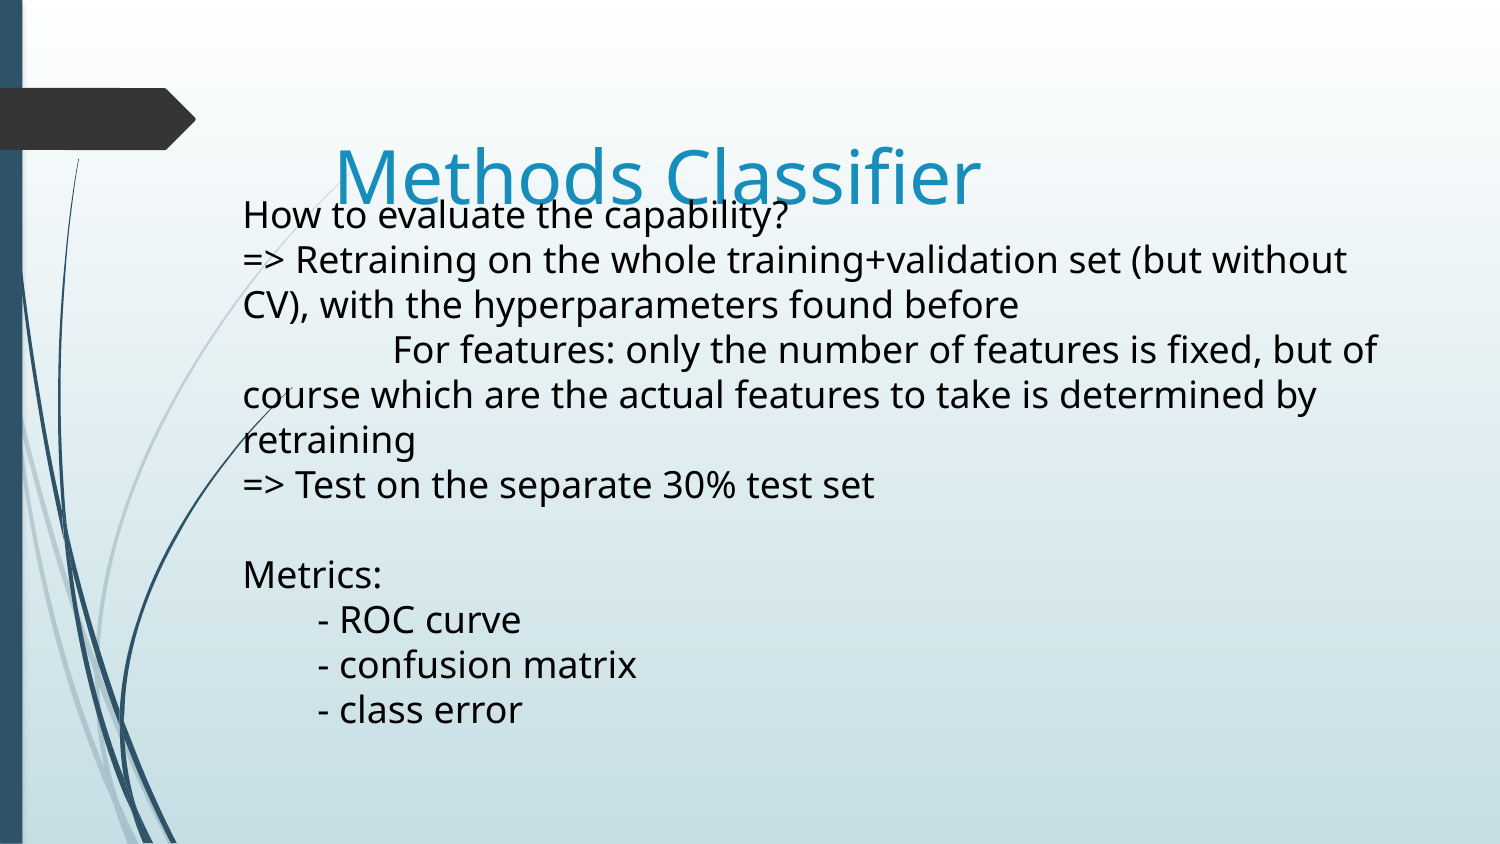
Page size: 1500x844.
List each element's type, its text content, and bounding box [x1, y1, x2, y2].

subtitle [0, 500, 152, 650]
text_box How to evaluate the capability? => Retraining on the whole training+validation set (but without CV), with the hyperparameters found before For features: only the number of features is fixed, but of course which are the actual features to take is determined by retraining => Test on the separate 30% test set Metrics: - ROC curve - confusion matrix - class error [152, 175, 1410, 668]
title Methods Classifier [319, 76, 1416, 235]
